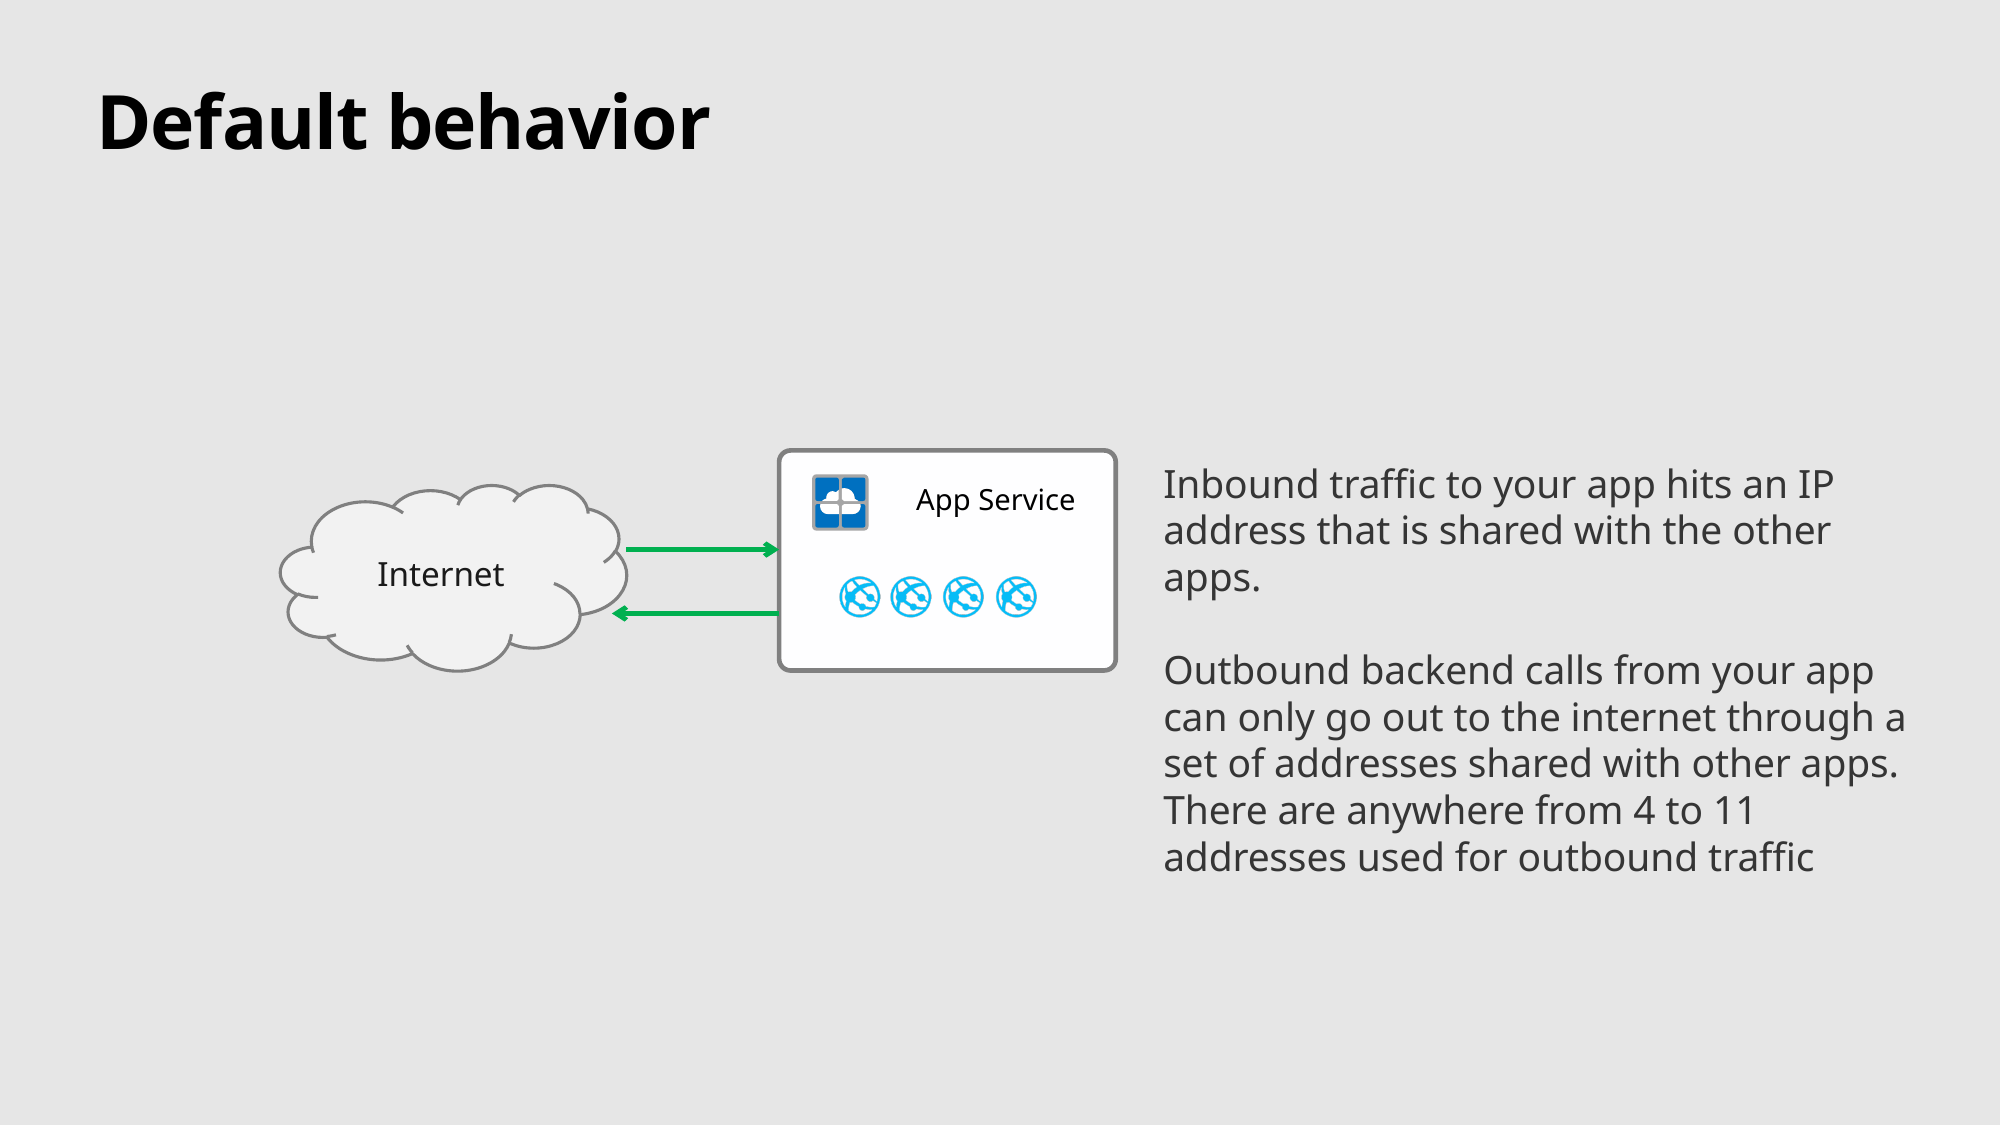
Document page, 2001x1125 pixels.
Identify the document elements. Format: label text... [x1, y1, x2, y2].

picture [811, 565, 1064, 628]
text_box App Service [901, 474, 1105, 524]
text_box Internet [279, 484, 628, 673]
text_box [811, 474, 869, 531]
text_box Inbound traffic to your app hits an IP address that is shared with the other apps. Outbound backend calls from your app can only go out to the internet through a set of addresses shared with other apps. There are anywhere from 4 to 11 addresses used for outbound traffic [1148, 451, 1927, 887]
title Default behavior [96, 75, 1904, 166]
text_box [778, 449, 1117, 672]
